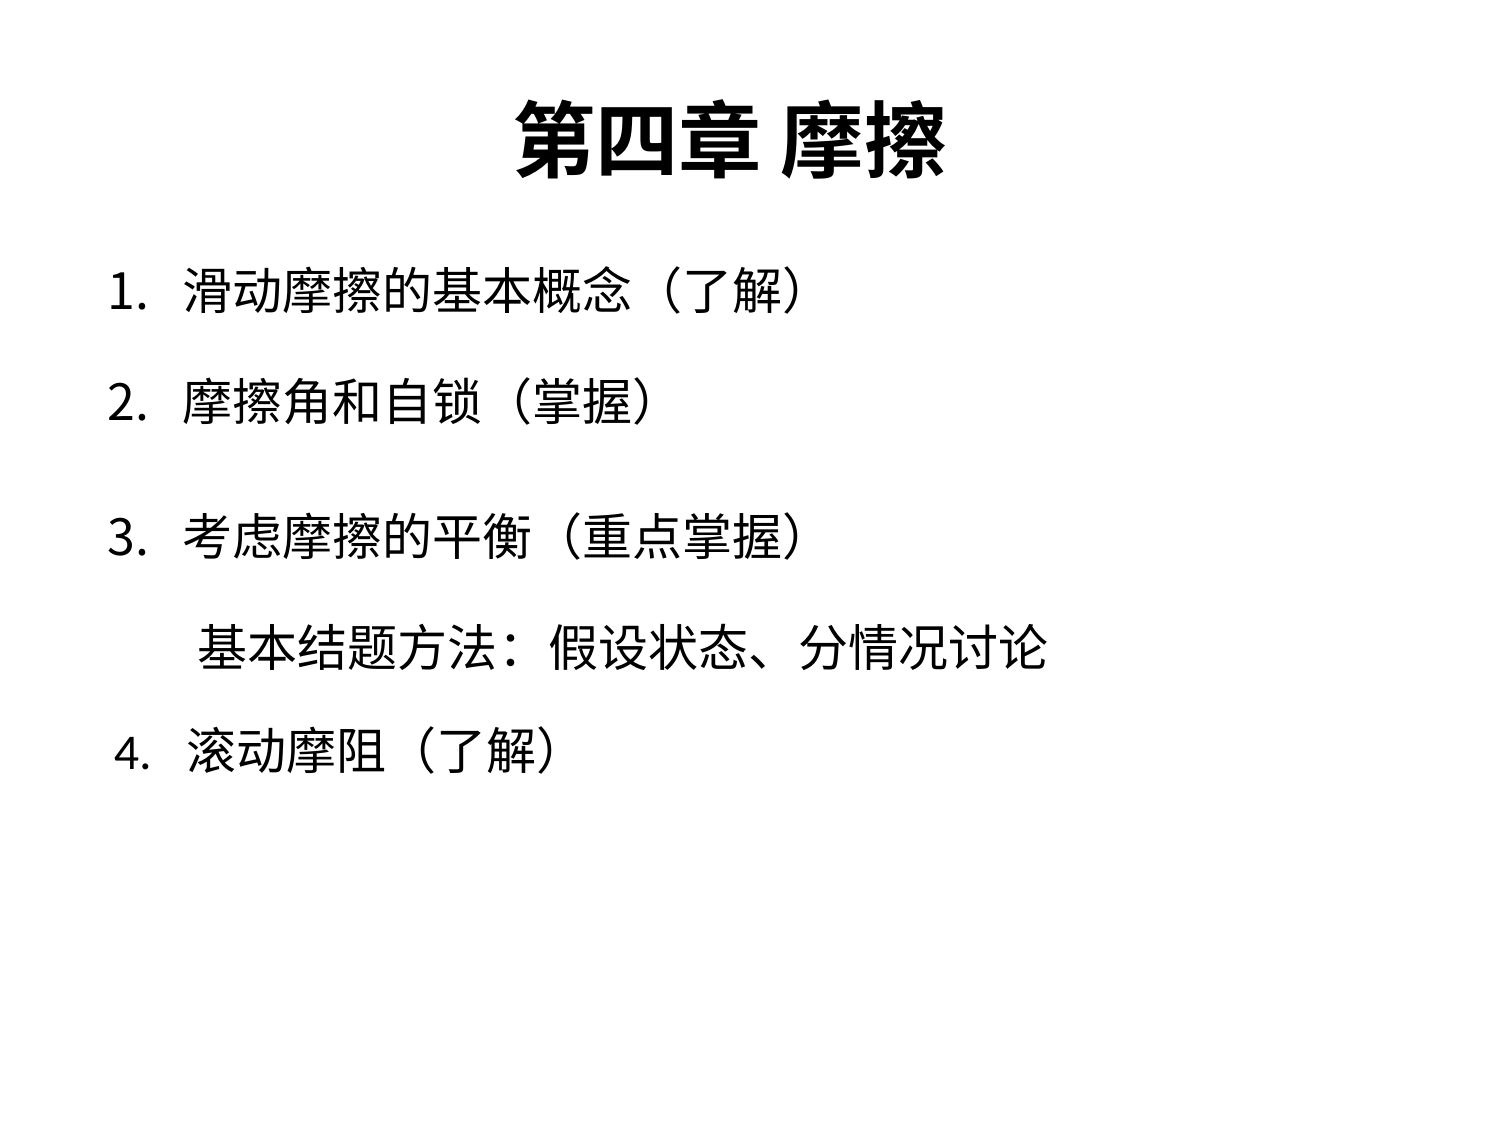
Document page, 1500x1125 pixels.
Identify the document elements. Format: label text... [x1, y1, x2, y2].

text_box 4. 滚动摩阻（了解） [98, 682, 1467, 954]
text_box 考虑摩擦的平衡（重点掌握） 基本结题方法：假设状态、分情况讨论 [92, 467, 1461, 740]
subtitle 滑动摩擦的基本概念（了解） 摩擦角和自锁（掌握） [92, 221, 1218, 467]
title 第四章 摩擦 [92, 86, 1368, 198]
